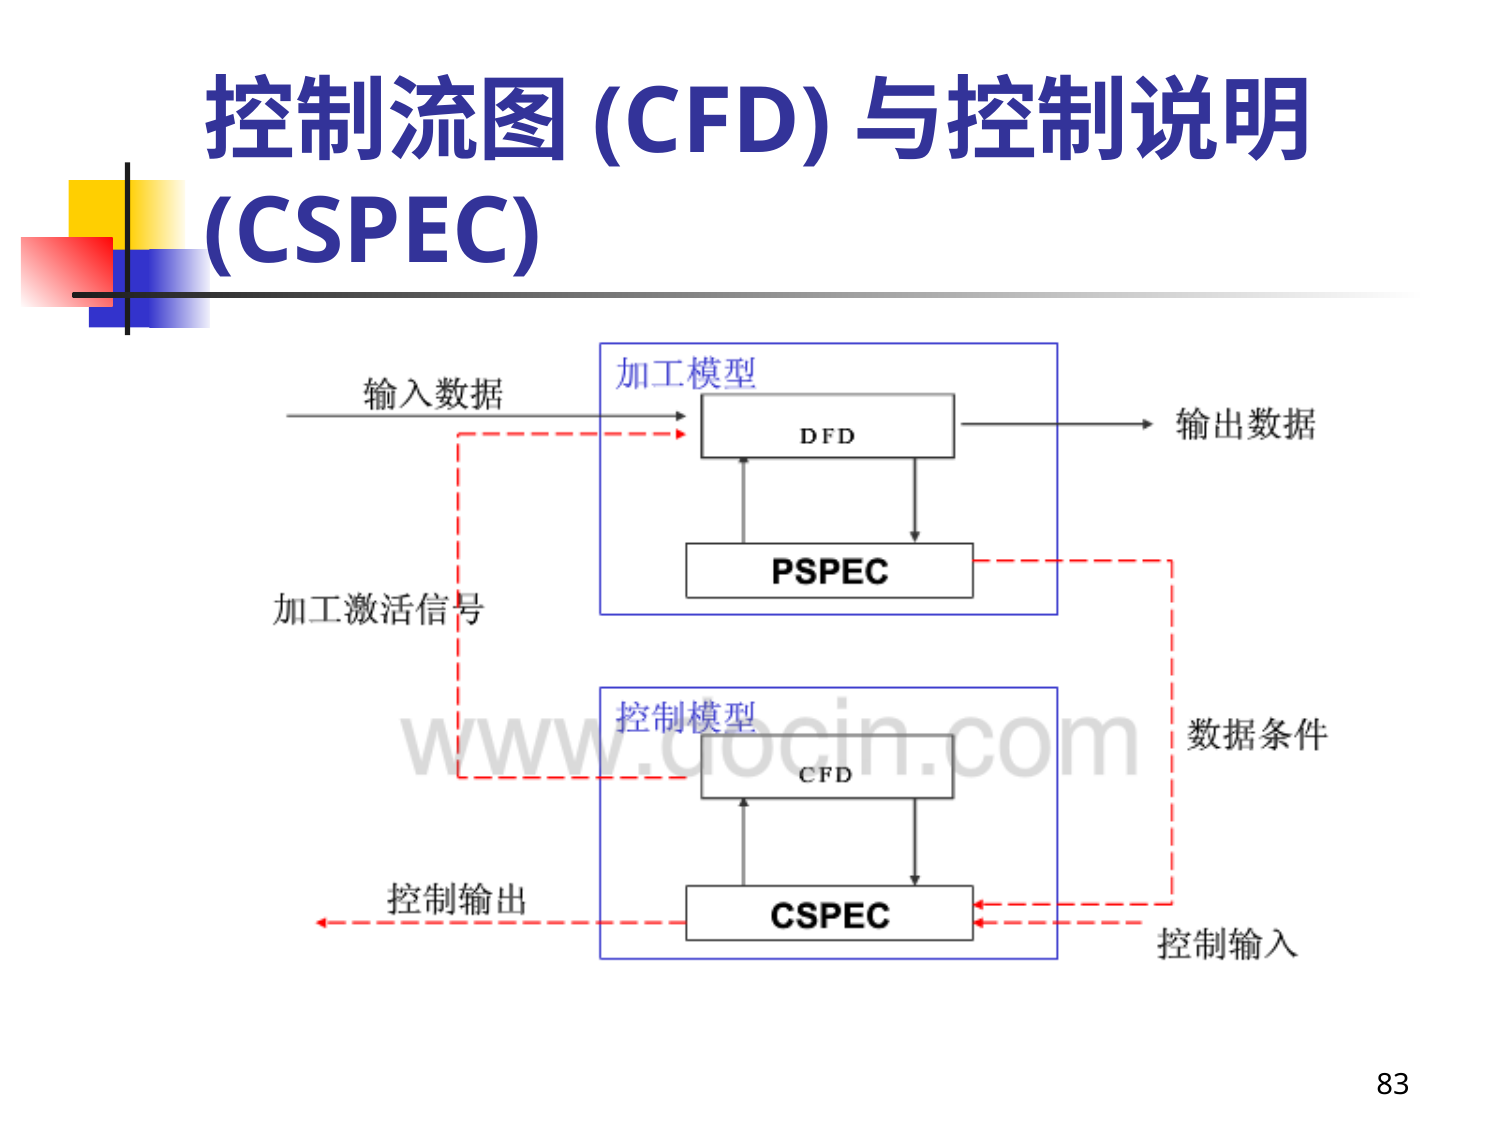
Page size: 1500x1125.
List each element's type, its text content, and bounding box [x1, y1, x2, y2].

title 控制流图(CFD)与控制说明(CSPEC) [188, 101, 1468, 289]
slide_number 83 [1112, 1037, 1425, 1113]
picture [253, 326, 1336, 965]
